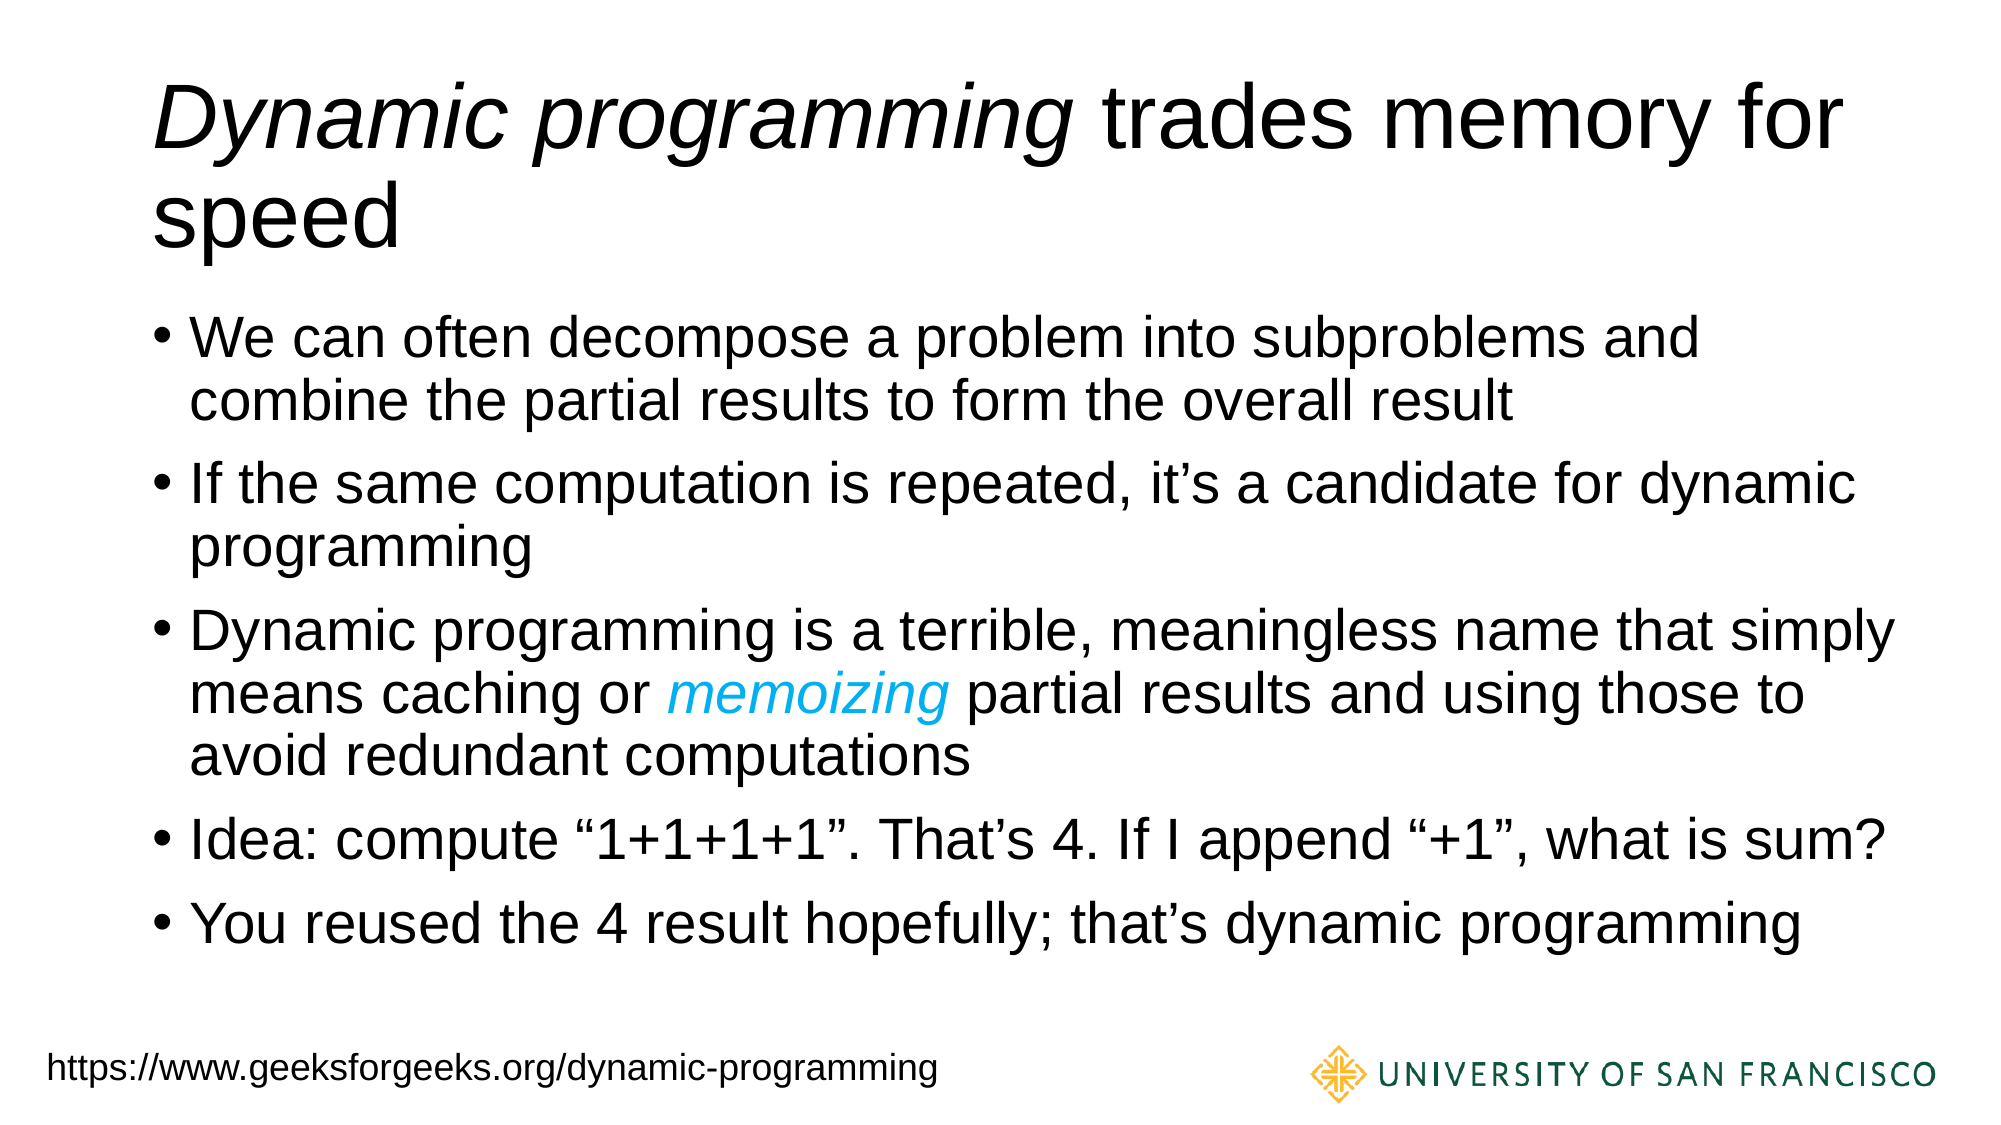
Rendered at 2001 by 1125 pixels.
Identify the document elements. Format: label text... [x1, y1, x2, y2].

text_box https://www.geeksforgeeks.org/dynamic-programming [31, 1035, 983, 1096]
list We can often decompose a problem into subproblems and combine the partial results to form the overall result If the same computation is repeated, it’s a candidate for dynamic programming Dynamic programming is a terrible, meaningless name that simply means caching or memoizing partial results and using those to avoid redundant computations Idea: compute “1+1+1+1”. That’s 4. If I append “+1”, what is sum? You reused the 4 result hopefully; that’s dynamic programming [137, 299, 1919, 1014]
title Dynamic programming trades memory for speed [137, 59, 1863, 278]
